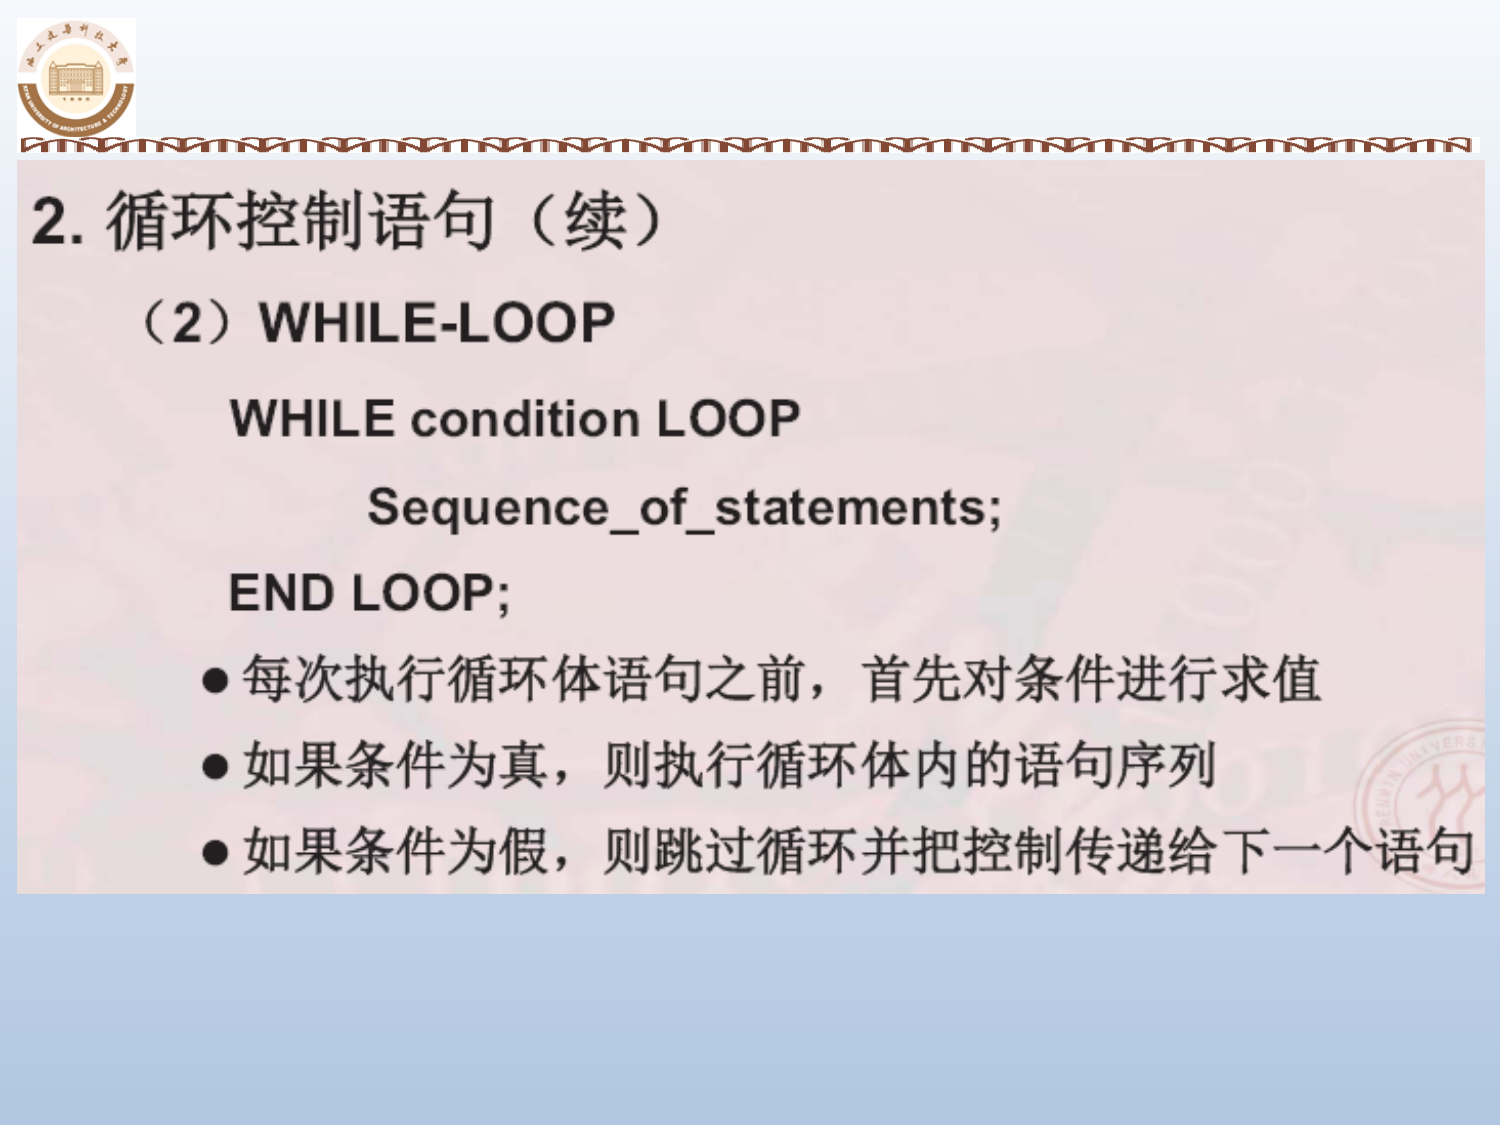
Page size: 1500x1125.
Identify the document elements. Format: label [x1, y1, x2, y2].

picture [17, 18, 1480, 153]
picture [17, 160, 1485, 894]
